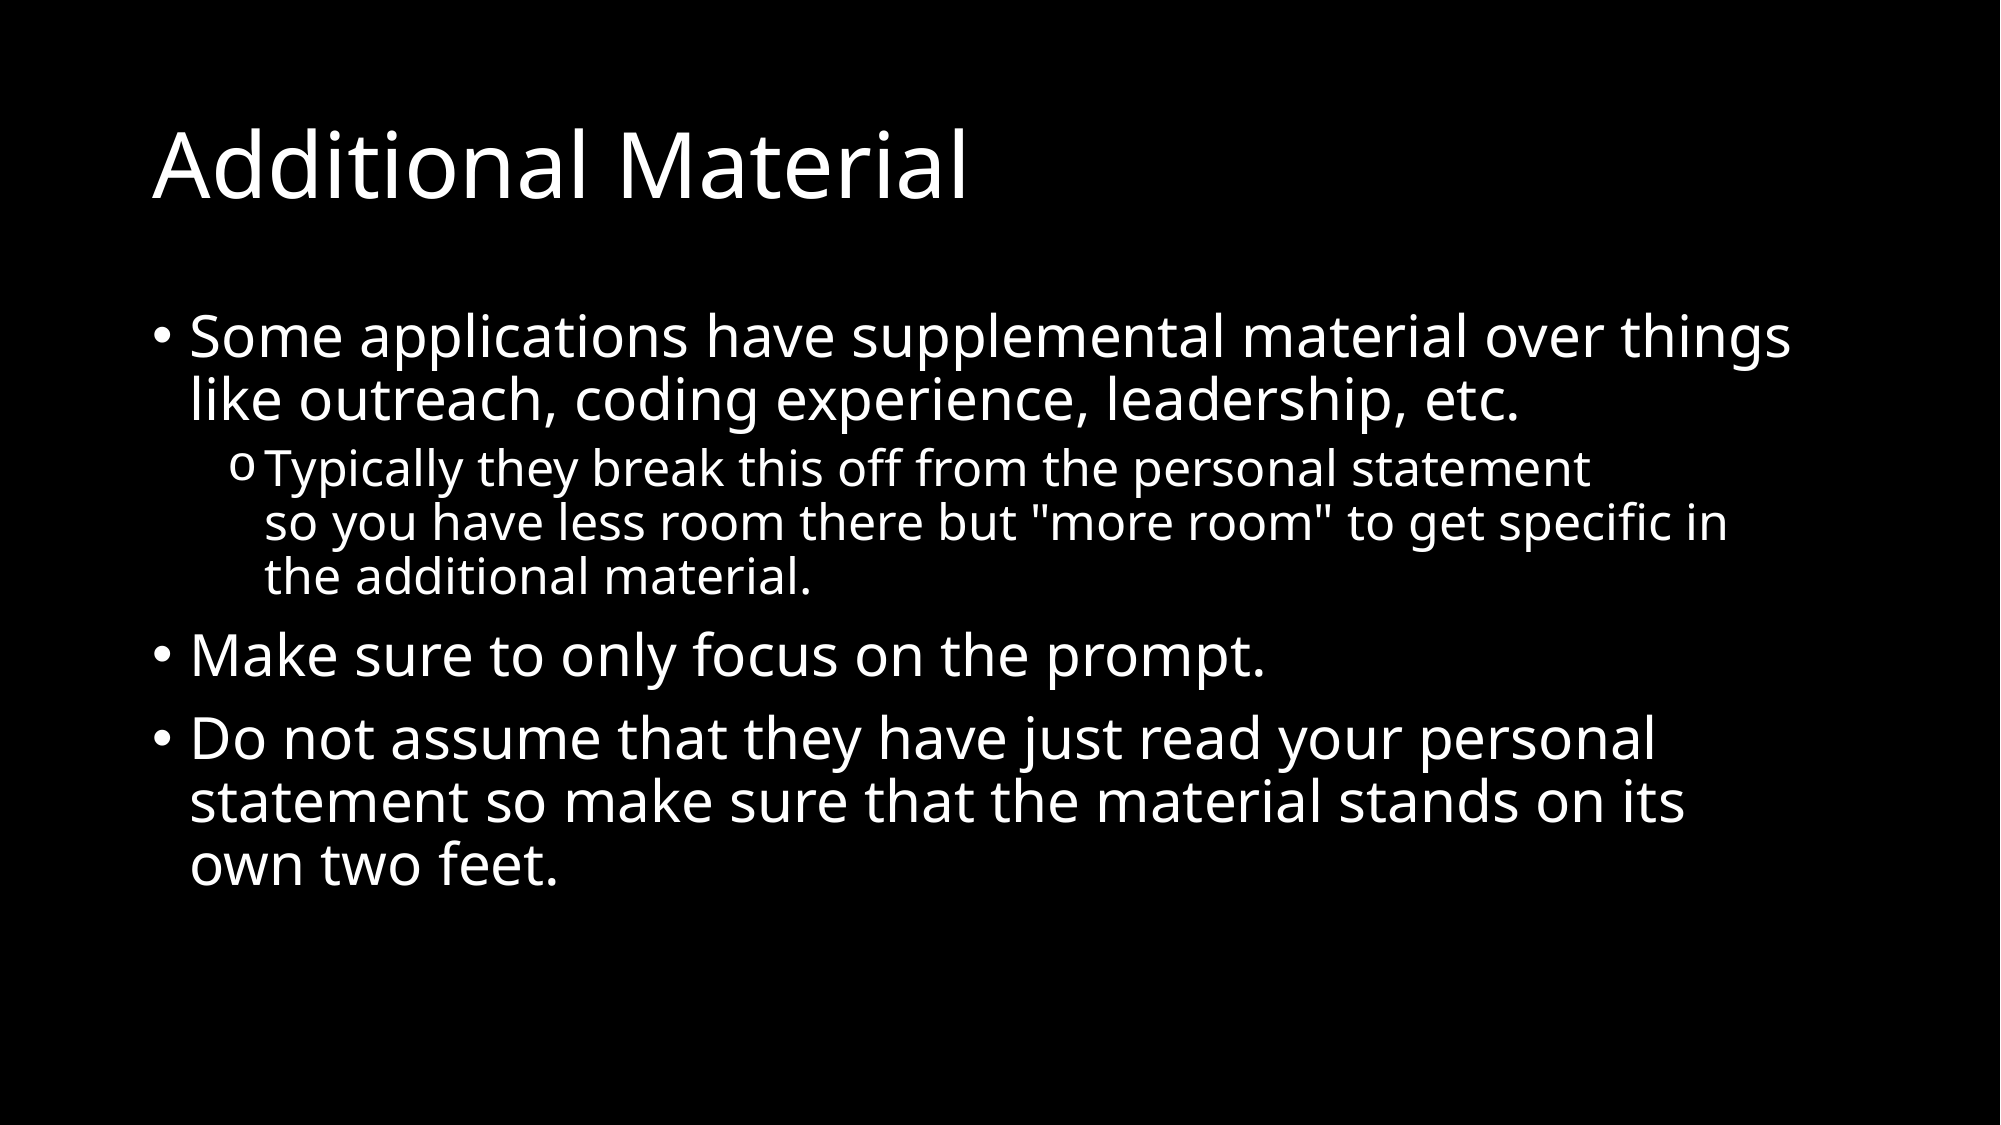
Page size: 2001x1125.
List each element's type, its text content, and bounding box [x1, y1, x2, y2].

title Additional Material [137, 59, 1863, 278]
list Some applications have supplemental material over things like outreach, coding experience, leadership, etc. Typically they break this off from the personal statement so you have less room there but "more room" to get specific in the additional material. Make sure to only focus on the prompt. Do not assume that they have just read your personal statement so make sure that the material stands on its own two feet. [137, 299, 1863, 1014]
